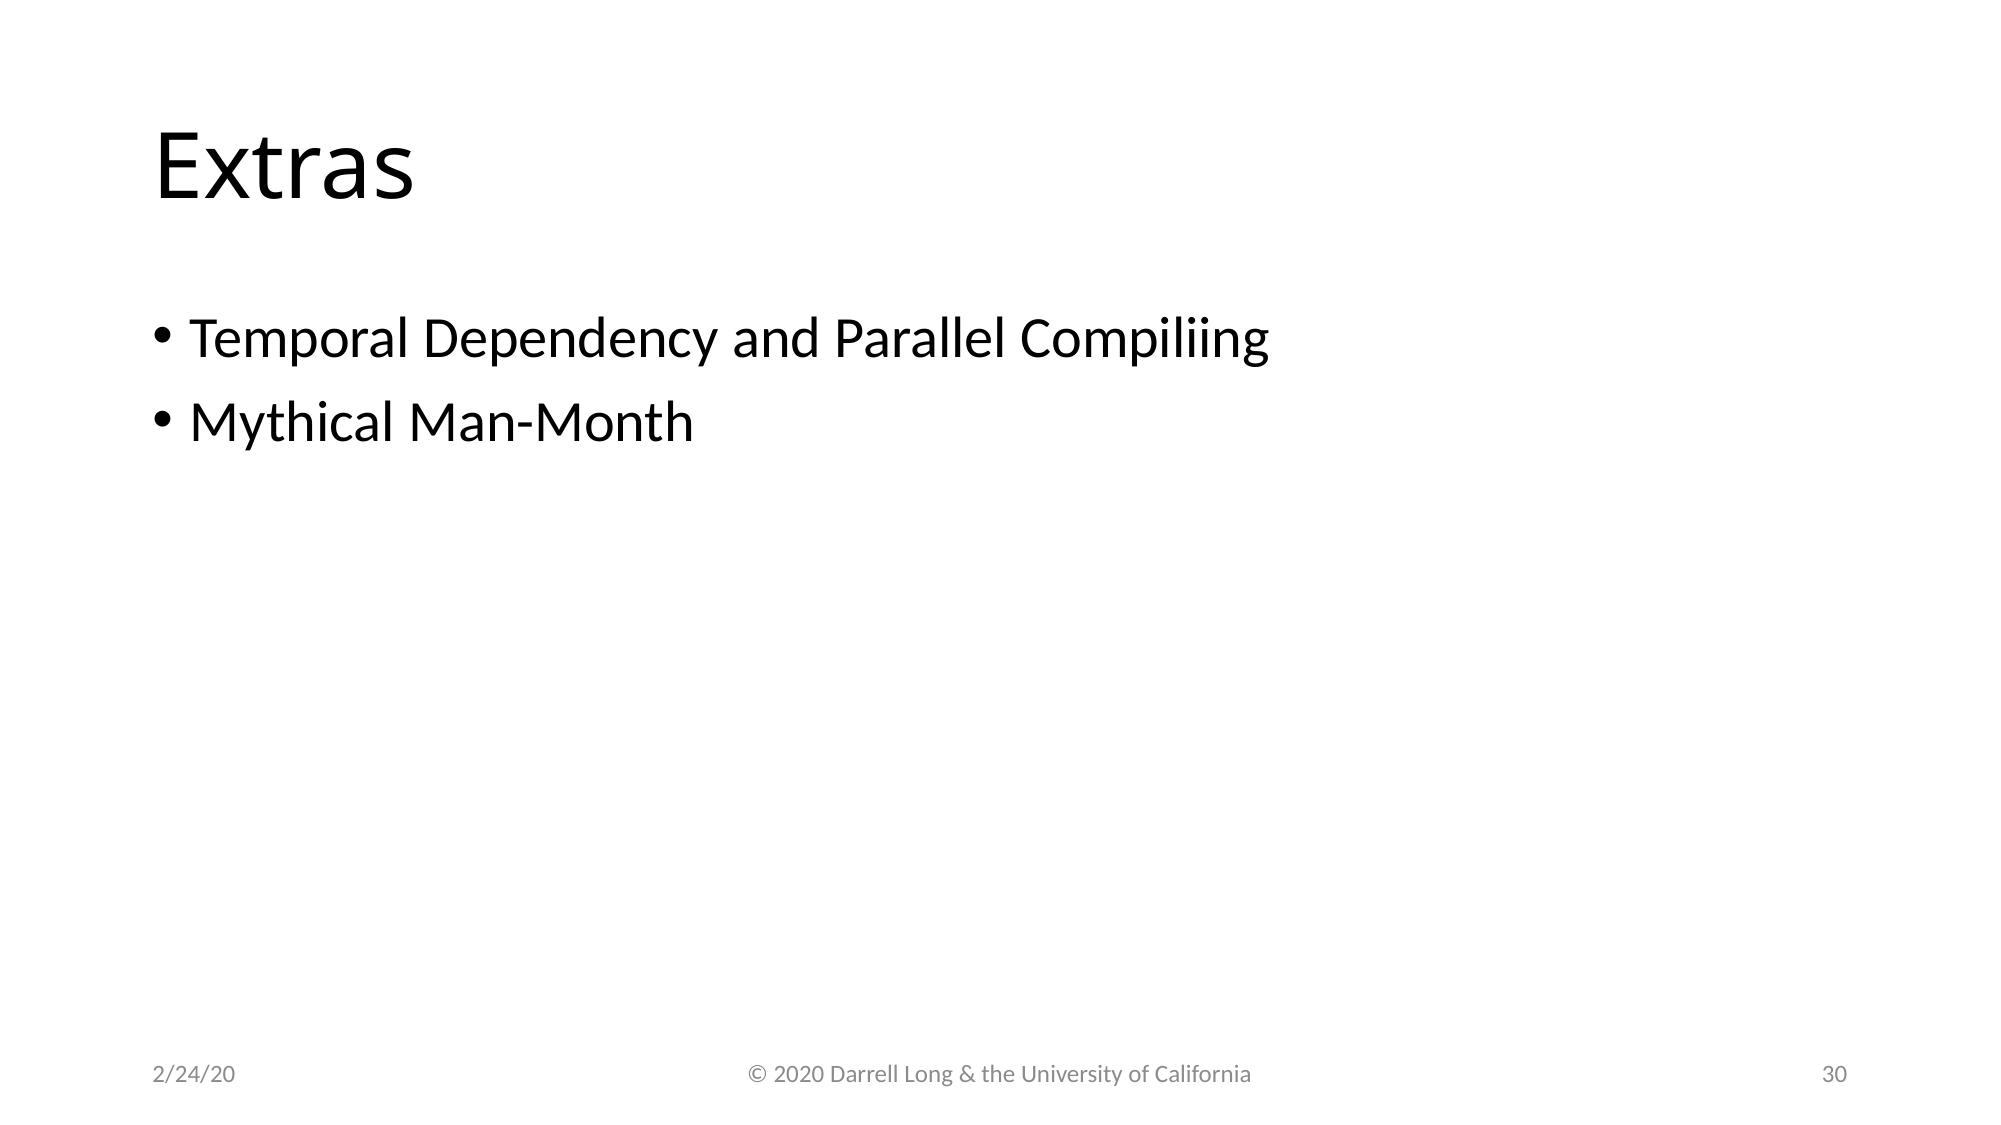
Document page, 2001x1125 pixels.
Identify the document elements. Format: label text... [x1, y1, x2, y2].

list Temporal Dependency and Parallel Compiliing Mythical Man-Month [137, 299, 1863, 1014]
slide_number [137, 1042, 588, 1103]
footer © 2020 Darrell Long & the University of California [662, 1042, 1338, 1103]
slide_number 30 [1412, 1042, 1863, 1103]
title Extras [137, 59, 1863, 278]
